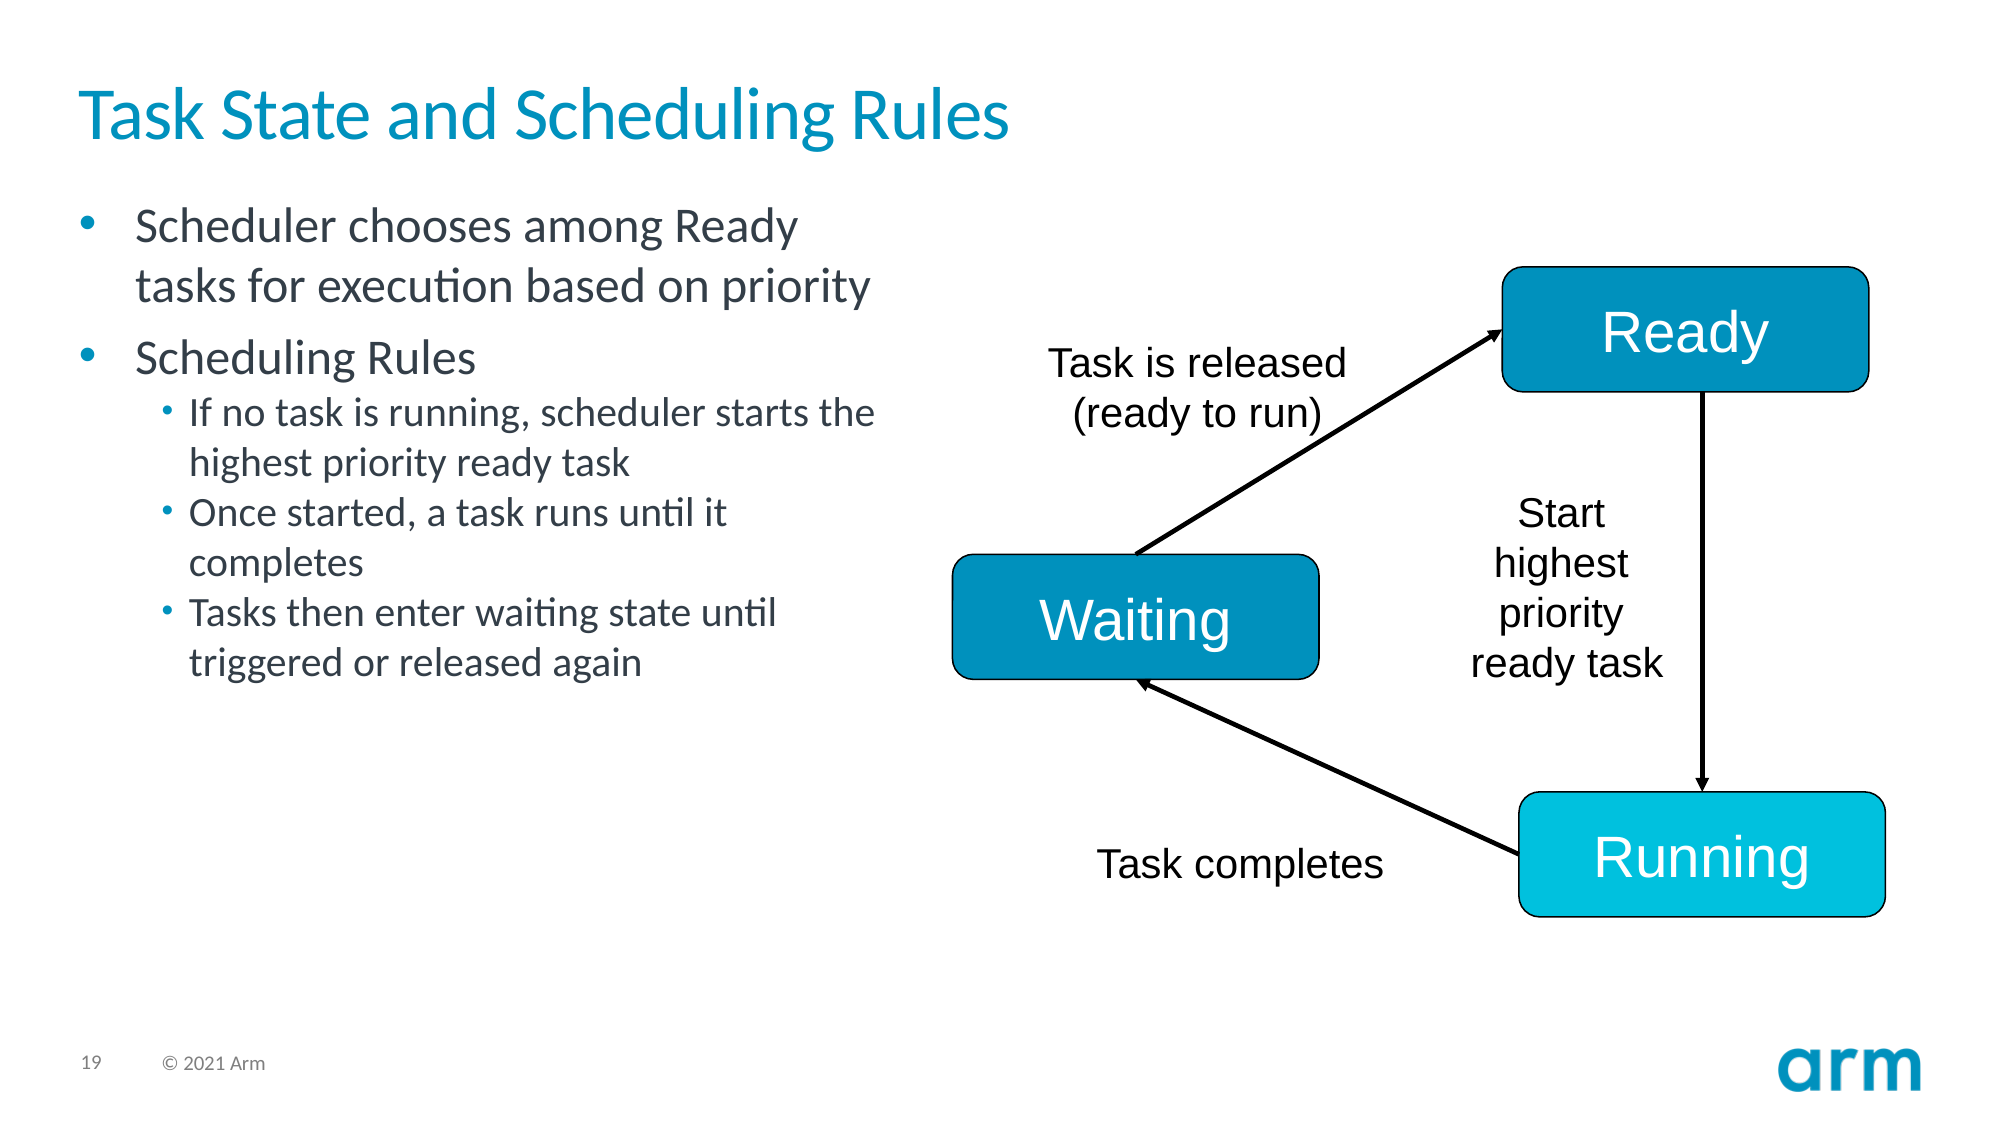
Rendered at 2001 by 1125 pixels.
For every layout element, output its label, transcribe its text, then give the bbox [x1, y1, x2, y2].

text_box Running [1518, 791, 1886, 917]
text_box Waiting [952, 554, 1319, 680]
list Scheduler chooses among Ready tasks for execution based on priority Scheduling Rules If no task is running, scheduler starts the highest priority ready task Once started, a task runs until it completes Tasks then enter waiting state until triggered or released again [78, 192, 881, 1004]
text_box Task is released (ready to run) [1032, 328, 1363, 444]
text_box Task completes [1081, 829, 1400, 894]
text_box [1135, 679, 1519, 855]
text_box Ready [1502, 266, 1869, 392]
title Task State and Scheduling Rules [78, 78, 1922, 186]
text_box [1135, 329, 1503, 555]
picture [1777, 1047, 1922, 1093]
text_box Start highest priority ready task [1455, 478, 1679, 694]
